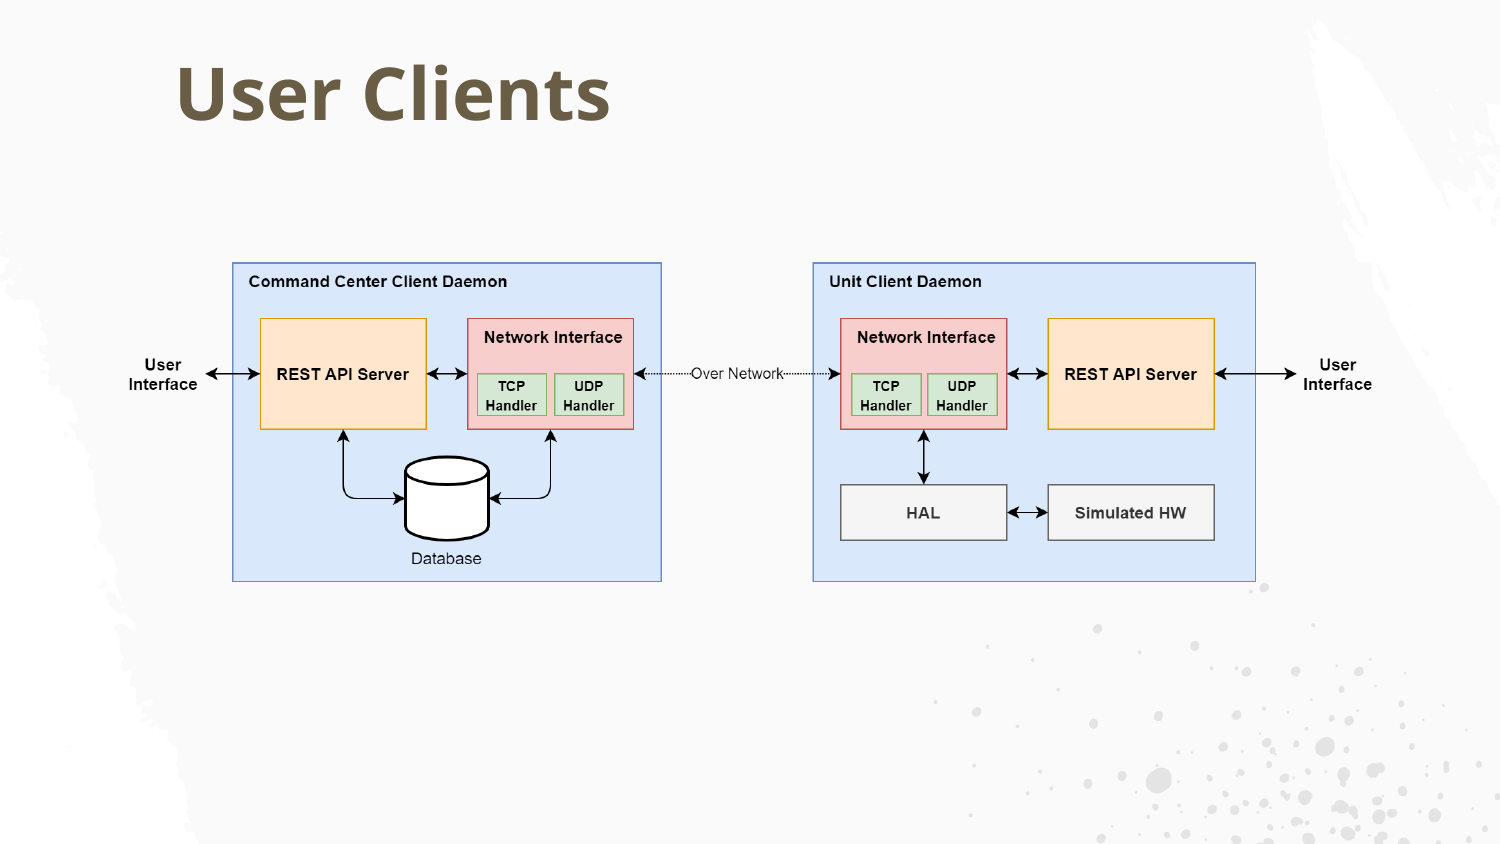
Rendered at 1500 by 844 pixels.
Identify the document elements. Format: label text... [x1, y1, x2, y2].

picture [128, 261, 1372, 582]
title User Clients [160, 32, 1099, 125]
